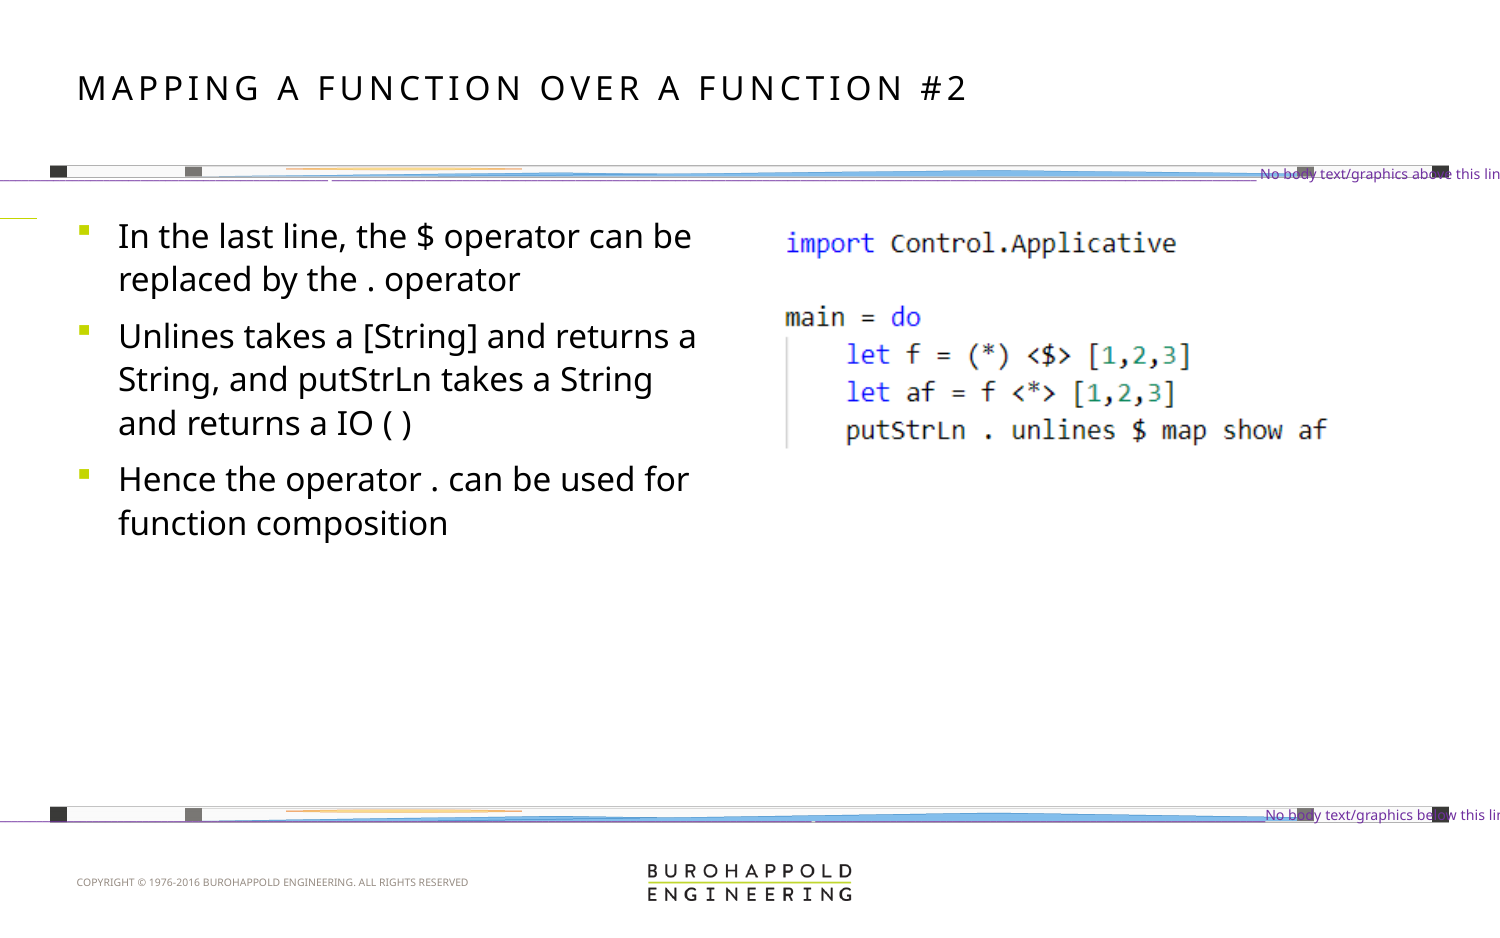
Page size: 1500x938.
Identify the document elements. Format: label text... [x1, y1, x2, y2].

list In the last line, the $ operator can be replaced by the . operator Unlines takes a [String] and returns a String, and putStrLn takes a String and returns a IO ( ) Hence the operator . can be used for function composition [76, 210, 703, 805]
picture [0, 164, 1500, 178]
picture [631, 848, 868, 917]
picture [0, 806, 1500, 823]
title Mapping a Function over a Function #2 [76, 67, 975, 108]
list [771, 224, 1356, 466]
